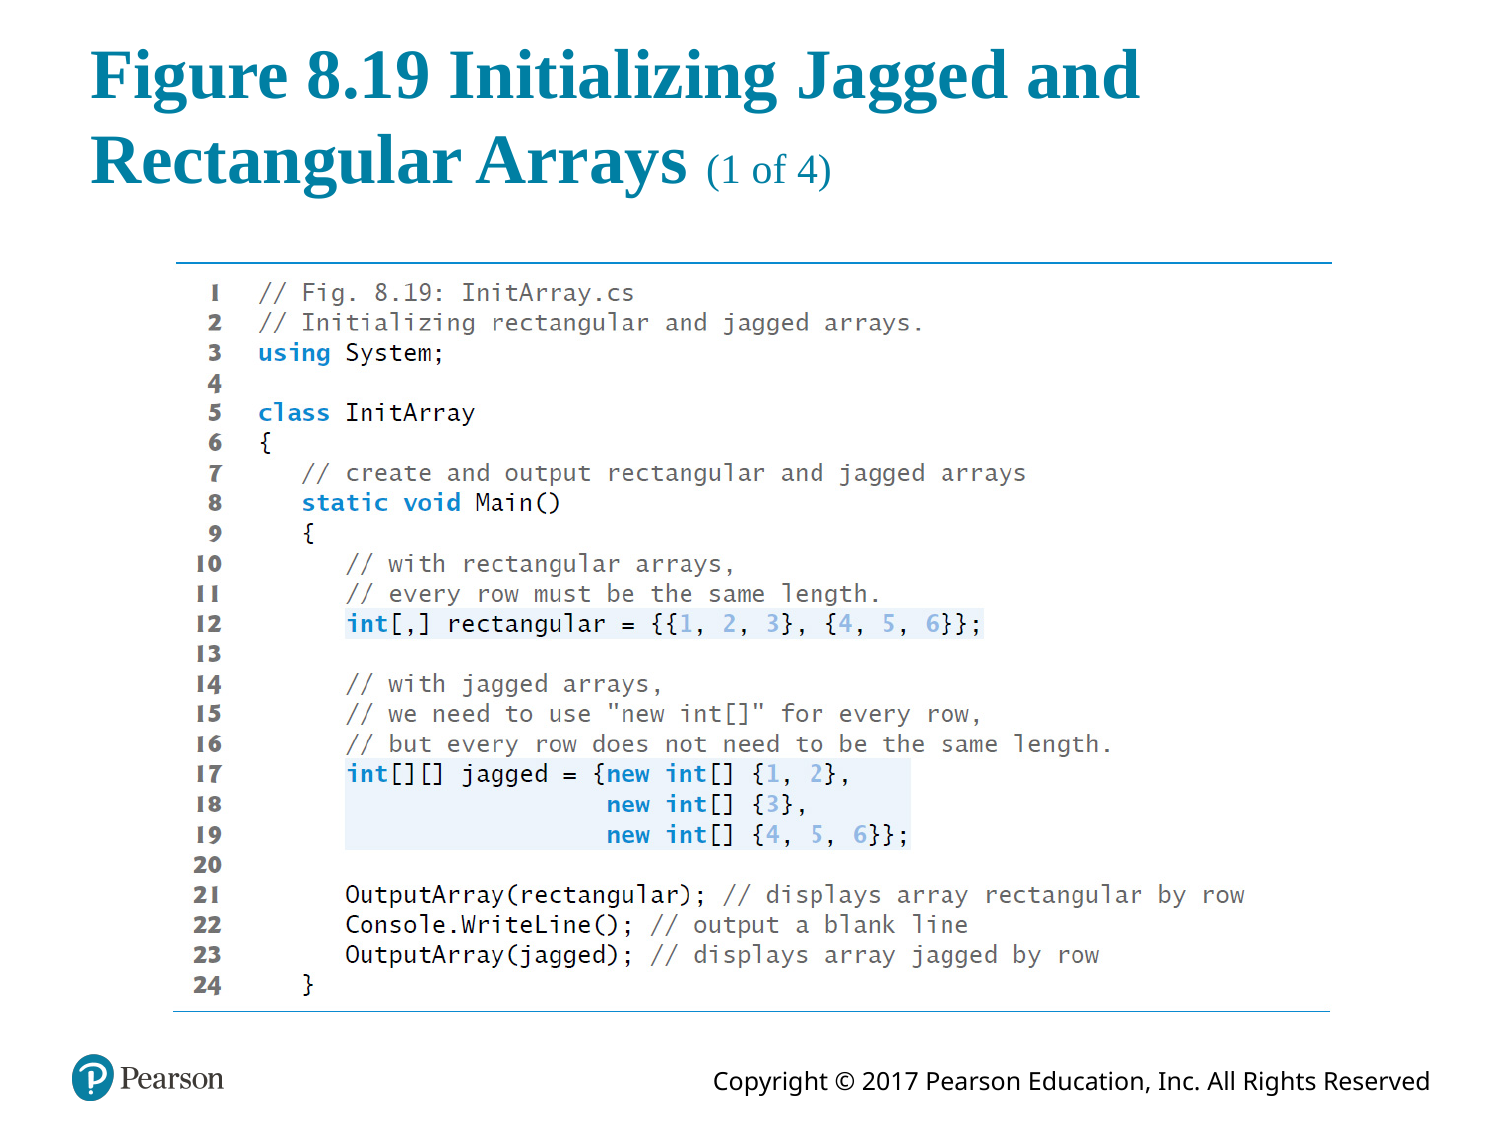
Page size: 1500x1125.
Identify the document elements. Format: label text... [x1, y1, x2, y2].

picture [98, 1054, 224, 1101]
title Figure 8.19 Initializing Jagged and Rectangular Arrays (1 of 4) [75, 37, 1425, 213]
picture [80, 1063, 106, 1088]
picture [173, 262, 1332, 1012]
picture [72, 1087, 83, 1101]
picture [72, 1054, 88, 1070]
